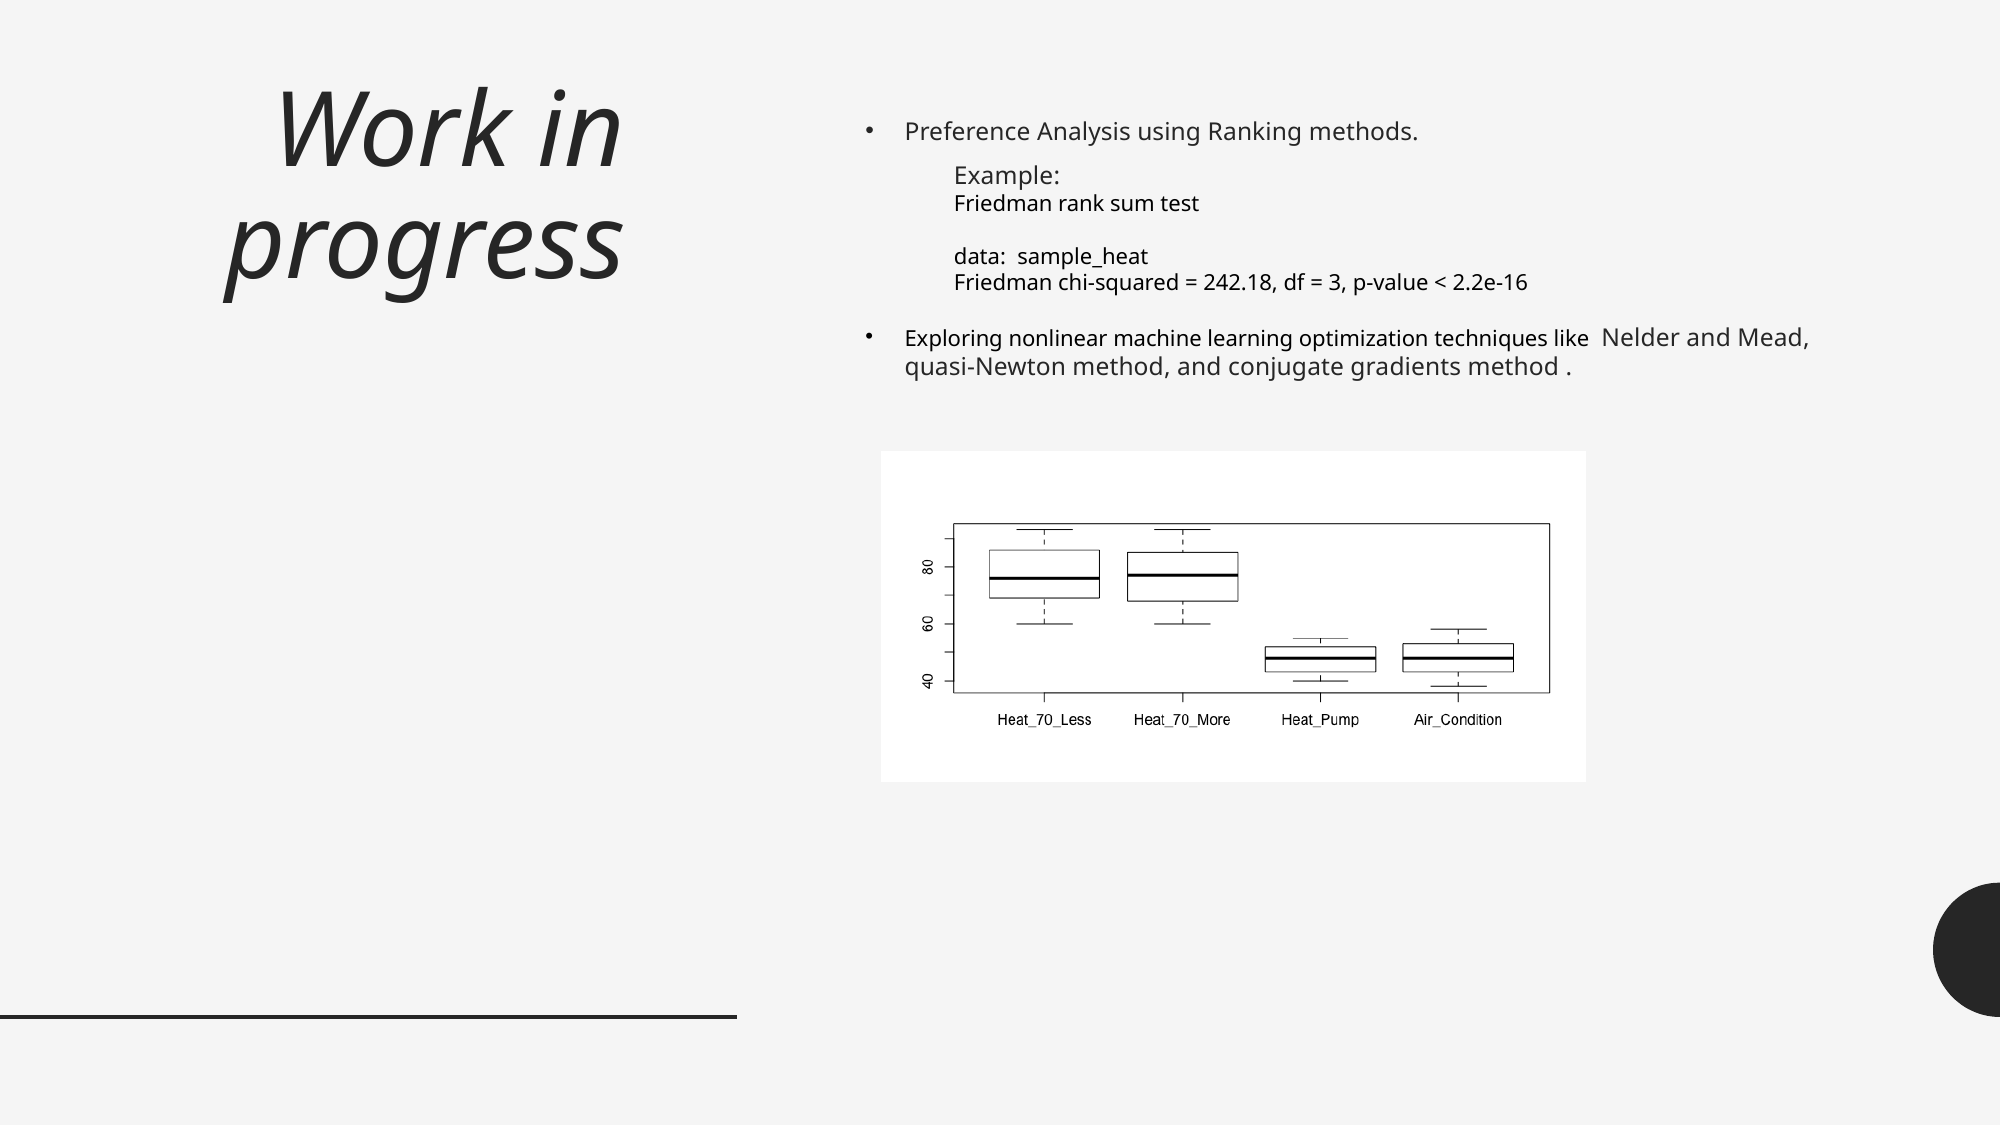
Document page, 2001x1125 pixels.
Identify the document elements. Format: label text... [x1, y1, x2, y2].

title Work in progress [11, 68, 641, 882]
list Preference Analysis using Ranking methods. Example: Friedman rank sum test data: sample_heat Friedman chi-squared = 242.18, df = 3, p-value < 2.2e-16 Exploring nonlinear machine learning optimization techniques like Nelder and Mead, quasi-Newton method, and conjugate gradients method . [850, 104, 1875, 393]
picture [881, 451, 1586, 782]
